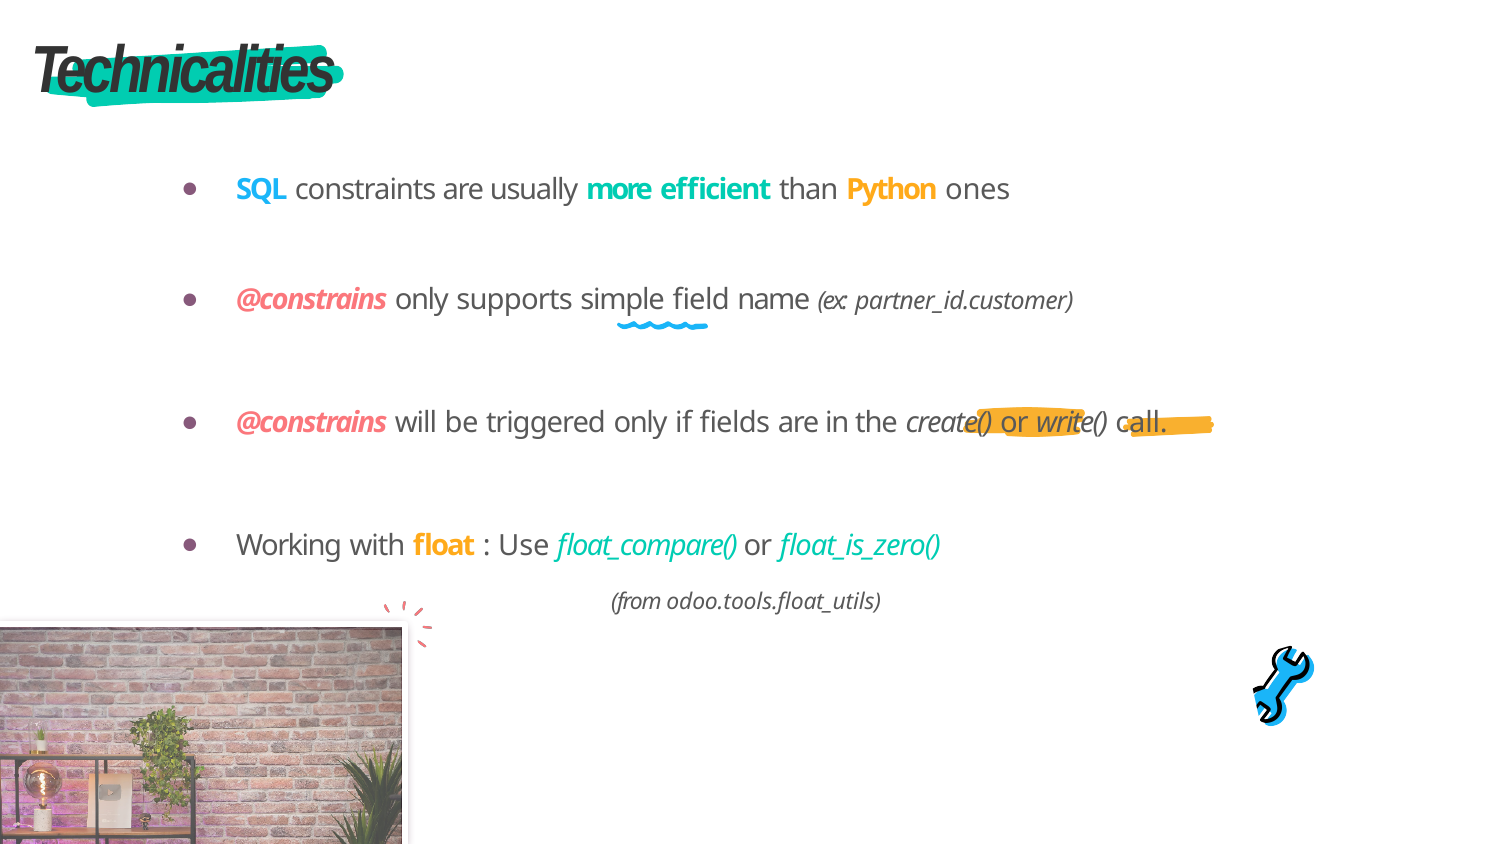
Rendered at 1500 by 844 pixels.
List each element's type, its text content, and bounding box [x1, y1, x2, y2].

picture [617, 320, 708, 331]
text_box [0, 587, 444, 844]
text_box SQL constraints are usually more efficient than Python ones @constrains only supports simple field name (ex: partner_id.customer) [178, 167, 1172, 316]
picture [44, 44, 345, 107]
picture [1123, 416, 1214, 437]
text_box @constrains will be triggered only if fields are in the create() or write() call. [178, 401, 1277, 439]
text_box Working with float : Use float_compare() or float_is_zero() (from odoo.tools.float_utils) [178, 523, 1031, 615]
title Technicalities [29, 24, 520, 168]
picture [1246, 640, 1326, 732]
picture [963, 406, 1085, 437]
